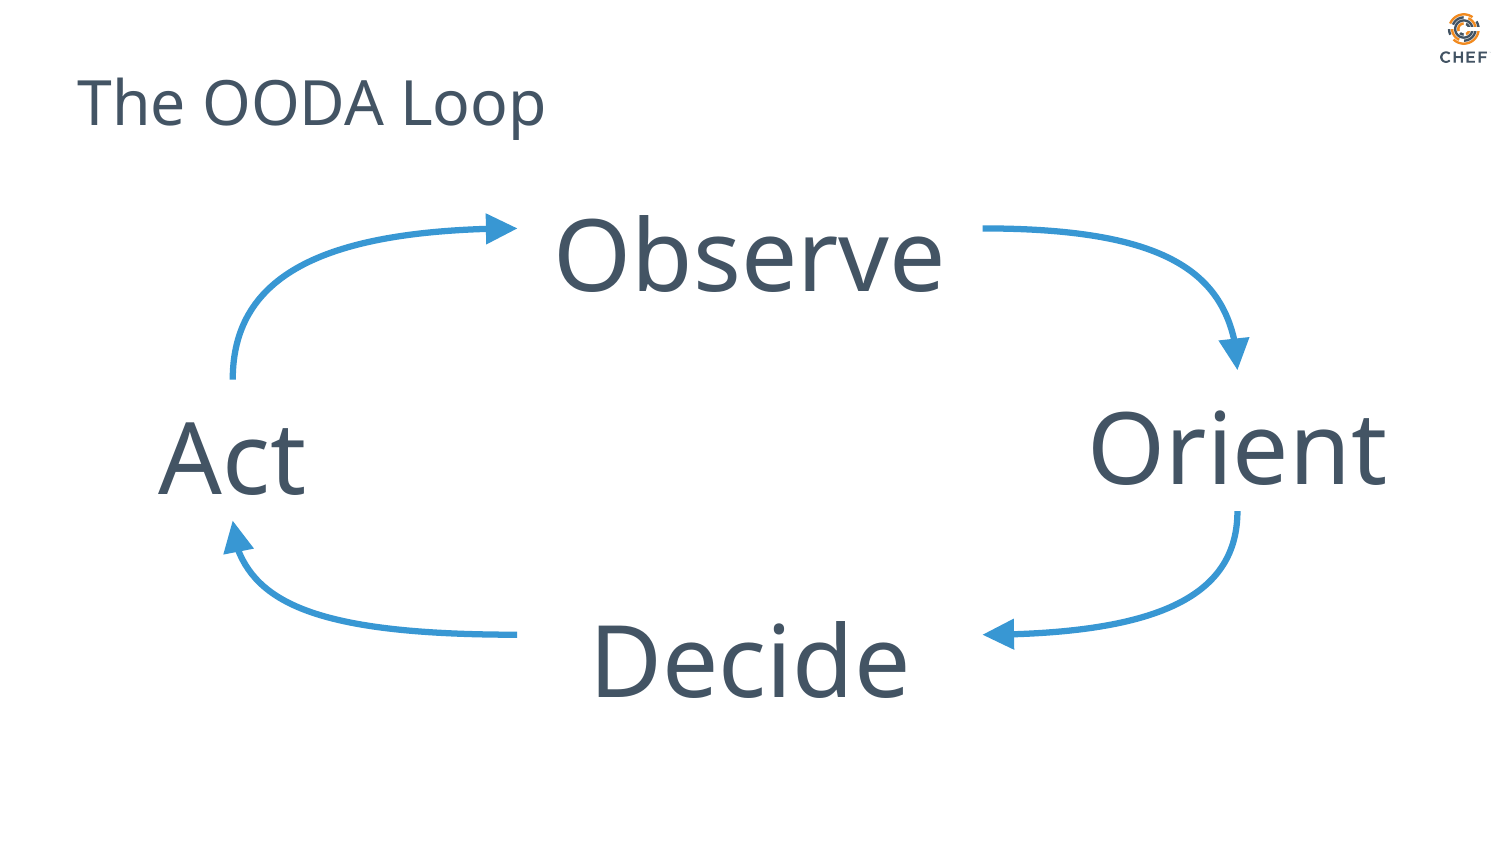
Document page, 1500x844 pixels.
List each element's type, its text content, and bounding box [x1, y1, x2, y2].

title The OODA Loop [62, 56, 1438, 142]
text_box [982, 228, 1238, 371]
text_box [1048, 445, 1173, 701]
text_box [232, 520, 518, 635]
picture [1440, 13, 1491, 63]
text_box Orient [1004, 369, 1471, 512]
text_box Act [0, 379, 466, 521]
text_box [299, 161, 451, 447]
text_box Decide [517, 582, 983, 687]
text_box Observe [517, 176, 983, 281]
